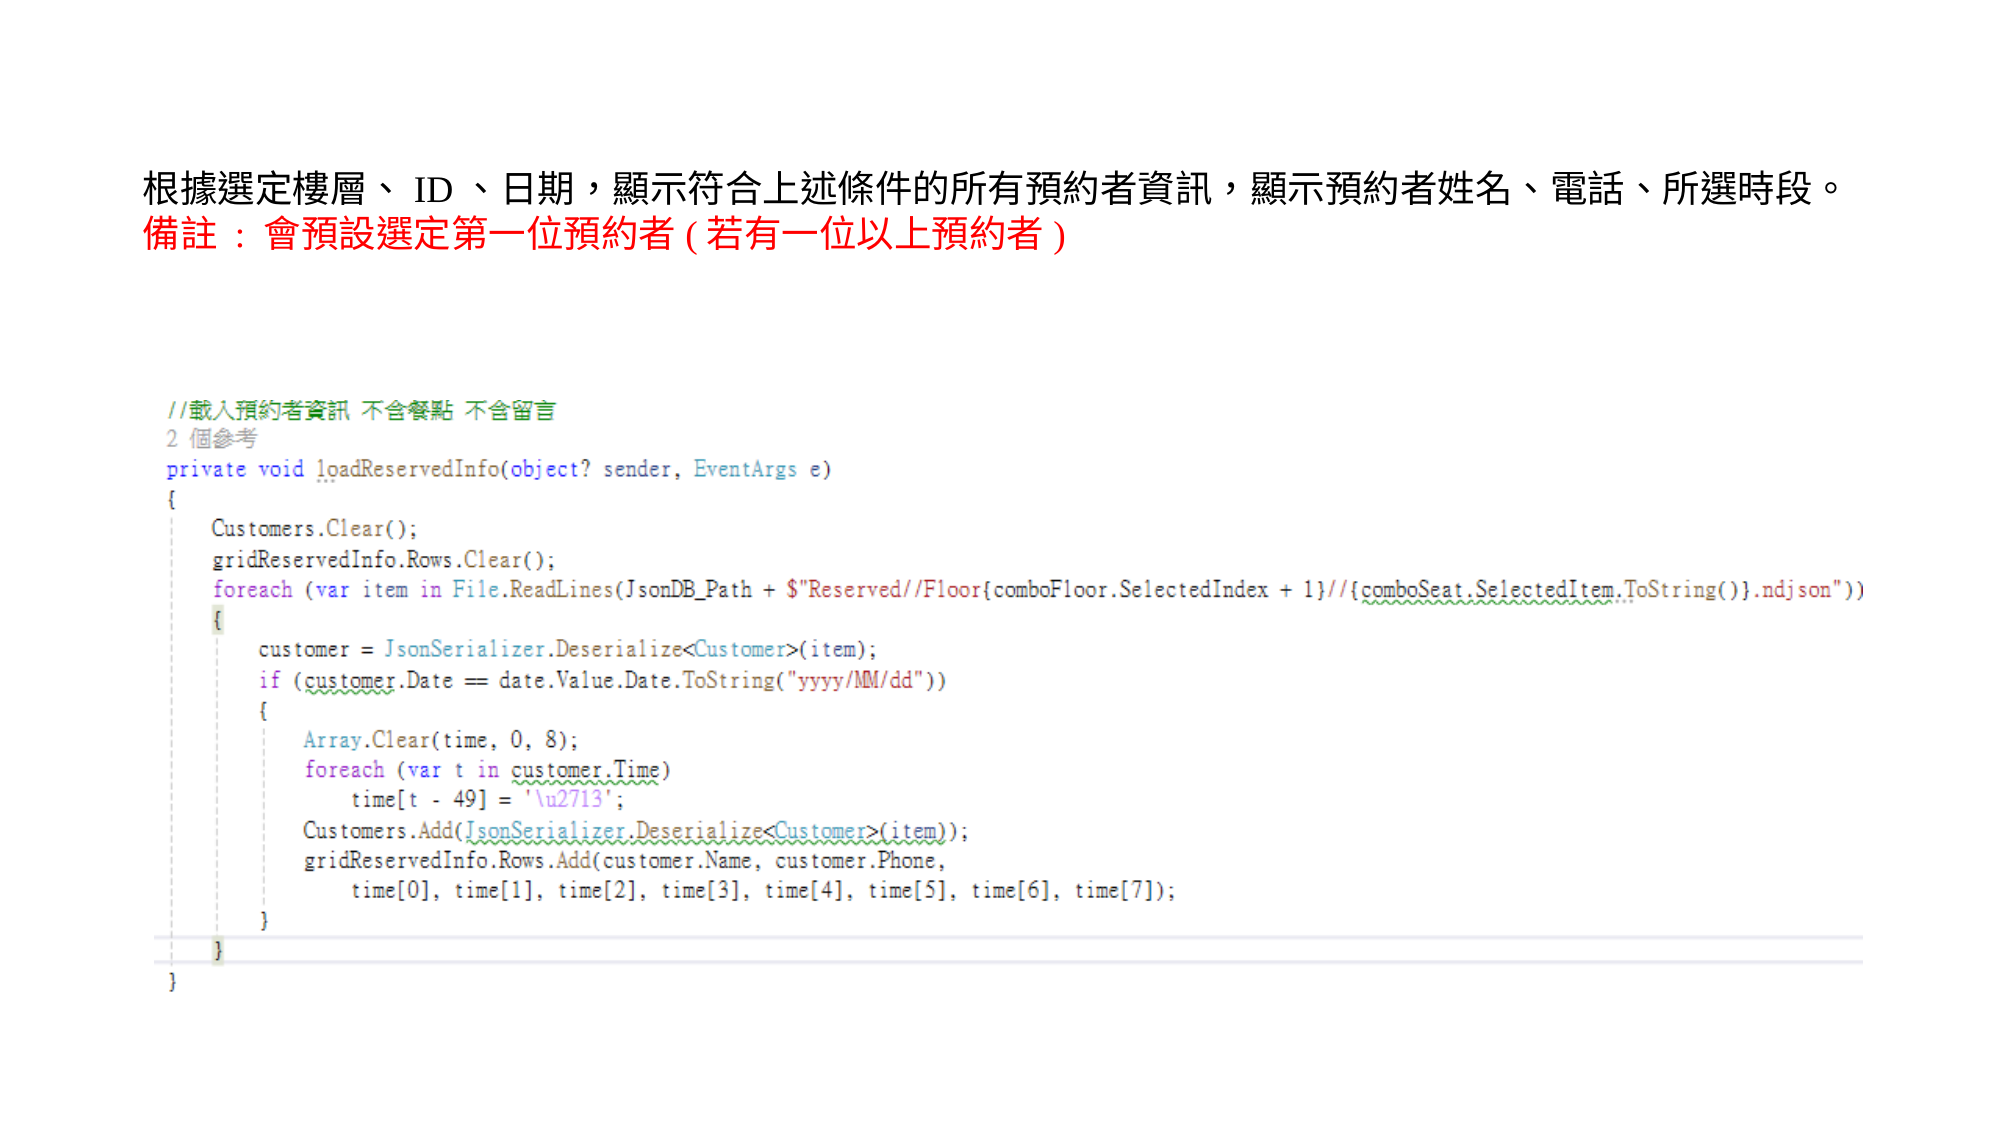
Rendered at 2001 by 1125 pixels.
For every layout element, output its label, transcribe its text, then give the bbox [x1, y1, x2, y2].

picture [154, 400, 1863, 995]
text_box 根據選定樓層、ID、日期，顯示符合上述條件的所有預約者資訊，顯示預約者姓名、電話、所選時段。 備註 : 會預設選定第一位預約者(若有一位以上預約者) [127, 157, 1890, 263]
